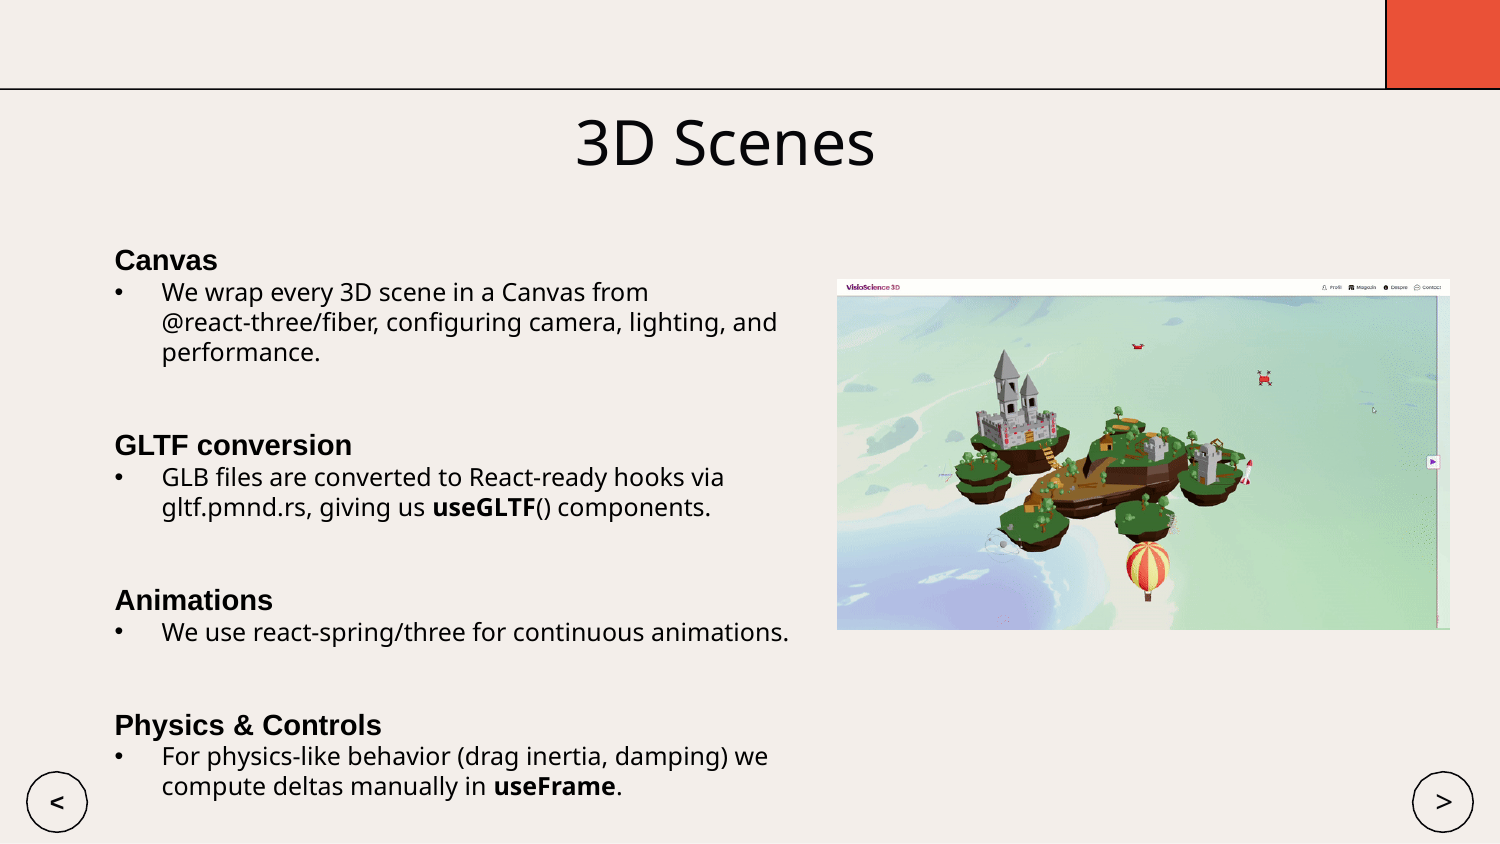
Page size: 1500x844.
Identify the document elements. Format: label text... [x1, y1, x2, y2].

text_box < [47, 784, 67, 817]
text_box Canvas We wrap every 3D scene in a Canvas from @react-three/fiber, configuring camera, lighting, and performance. GLTF conversion GLB files are converted to React-ready hooks via gltf.pmnd.rs, giving us useGLTF() components. Animations We use react-spring/three for continuous animations. Physics & Controls For physics-like behavior (drag inertia, damping) we compute deltas manually in useFrame. [99, 234, 863, 809]
picture [837, 279, 1450, 630]
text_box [0, 0, 1500, 91]
text_box > [1433, 780, 1455, 820]
title 3D Scenes [162, 99, 1113, 244]
text_box [1412, 771, 1474, 833]
text_box [26, 771, 88, 833]
